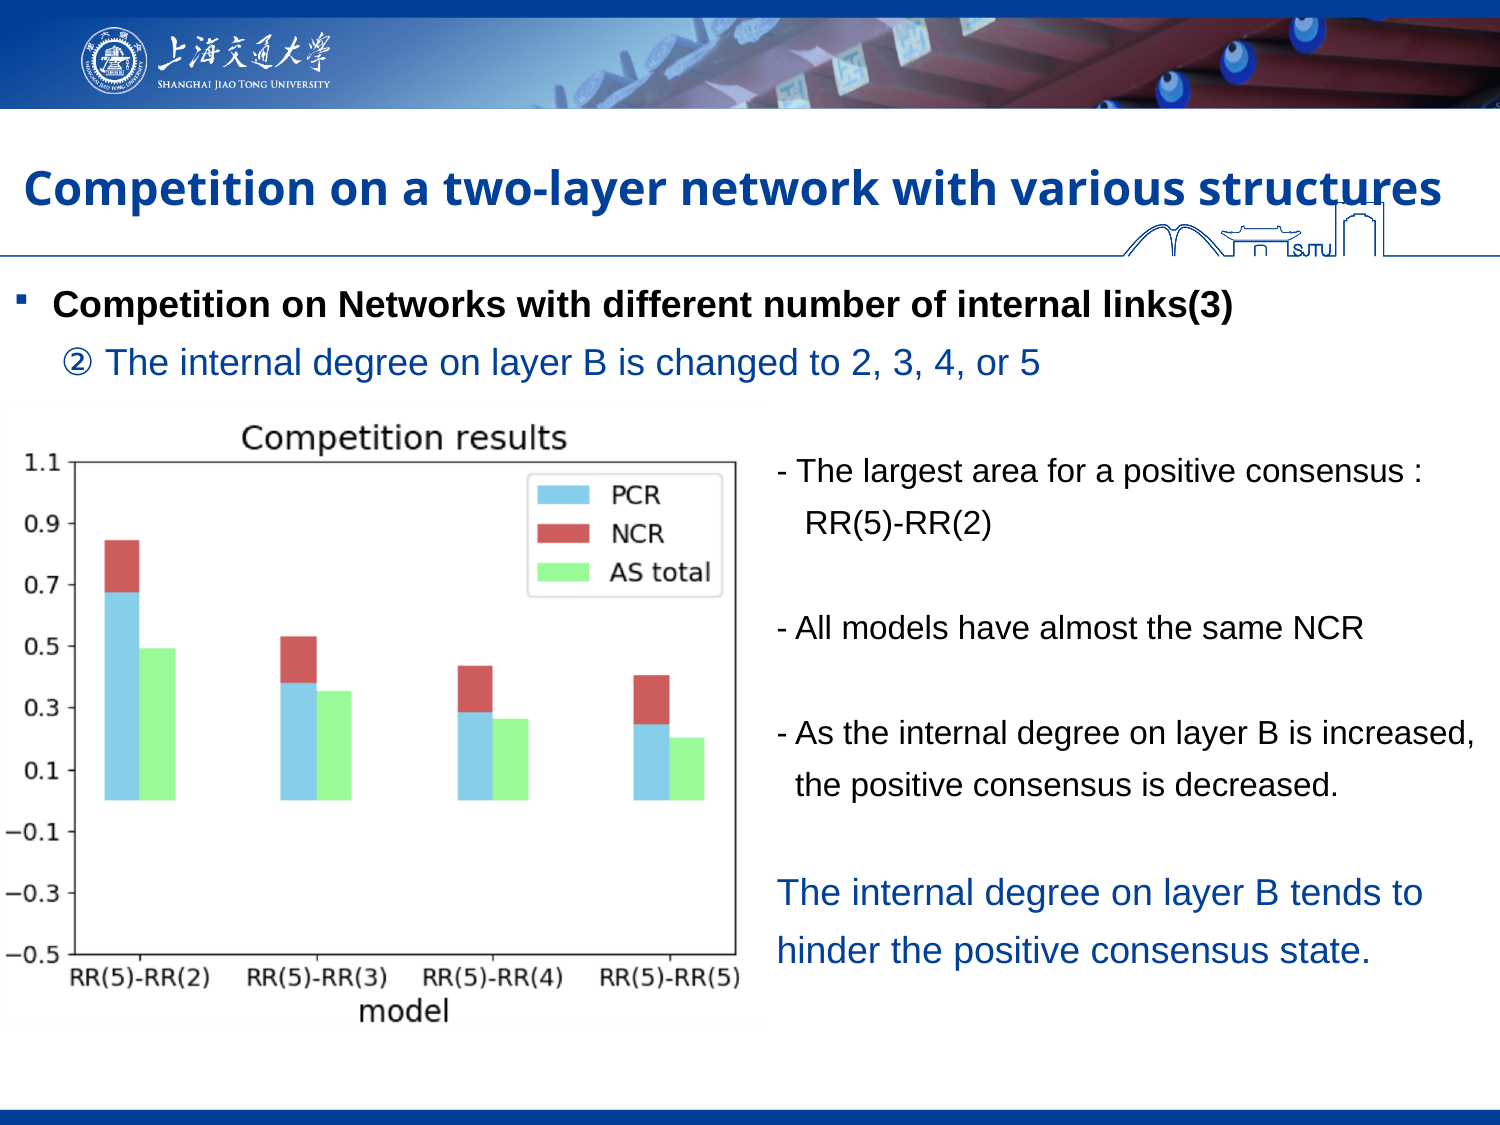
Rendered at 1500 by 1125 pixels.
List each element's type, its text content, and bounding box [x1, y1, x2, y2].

title Competition on a two-layer network with various structures [8, 134, 1500, 246]
text_box - The largest area for a positive consensus : RR(5)-RR(2) - All models have almost the same NCR - As the internal degree on layer B is increased, the positive consensus is decreased. The internal degree on layer B tends to hinder the positive consensus state. [762, 441, 1500, 979]
picture [0, 18, 1500, 109]
picture [0, 401, 762, 1025]
text_box ② The internal degree on layer B is changed to 2, 3, 4, or 5 [46, 330, 1312, 391]
text_box Competition on Networks with different number of internal links(3) [0, 272, 1427, 332]
